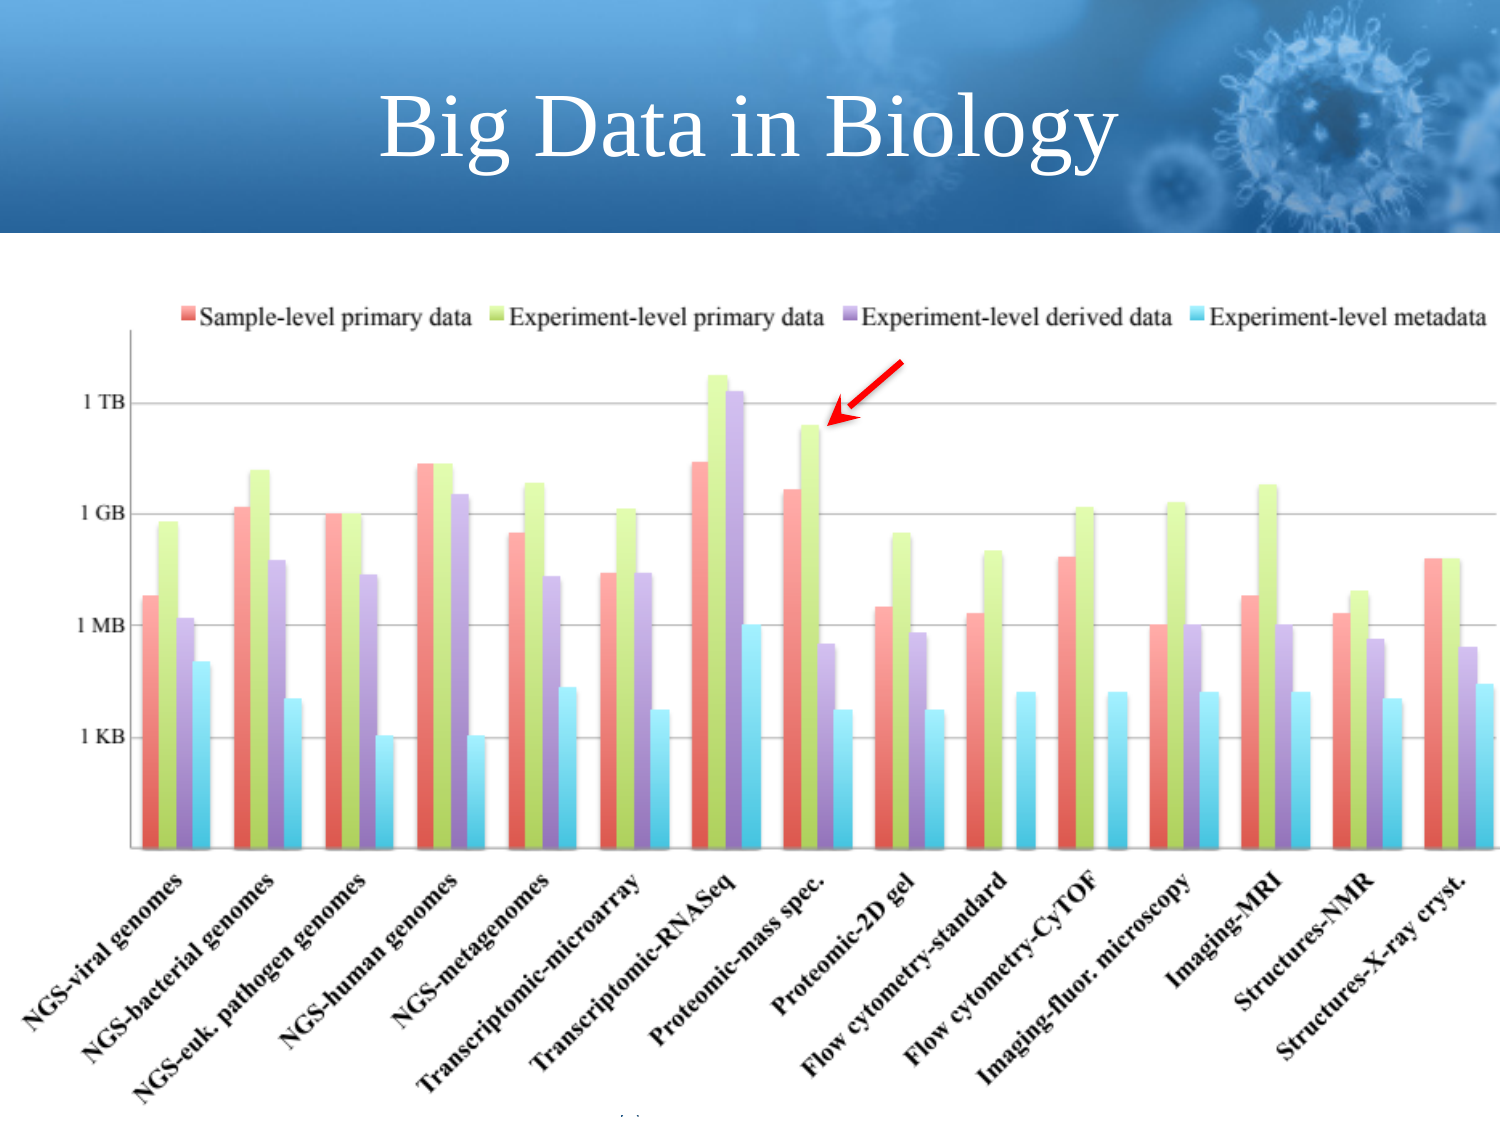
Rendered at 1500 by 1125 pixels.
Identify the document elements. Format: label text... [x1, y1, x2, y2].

title Big Data in Biology [75, 45, 1425, 196]
picture [0, 278, 1500, 1115]
picture [0, 0, 1500, 233]
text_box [826, 361, 903, 427]
